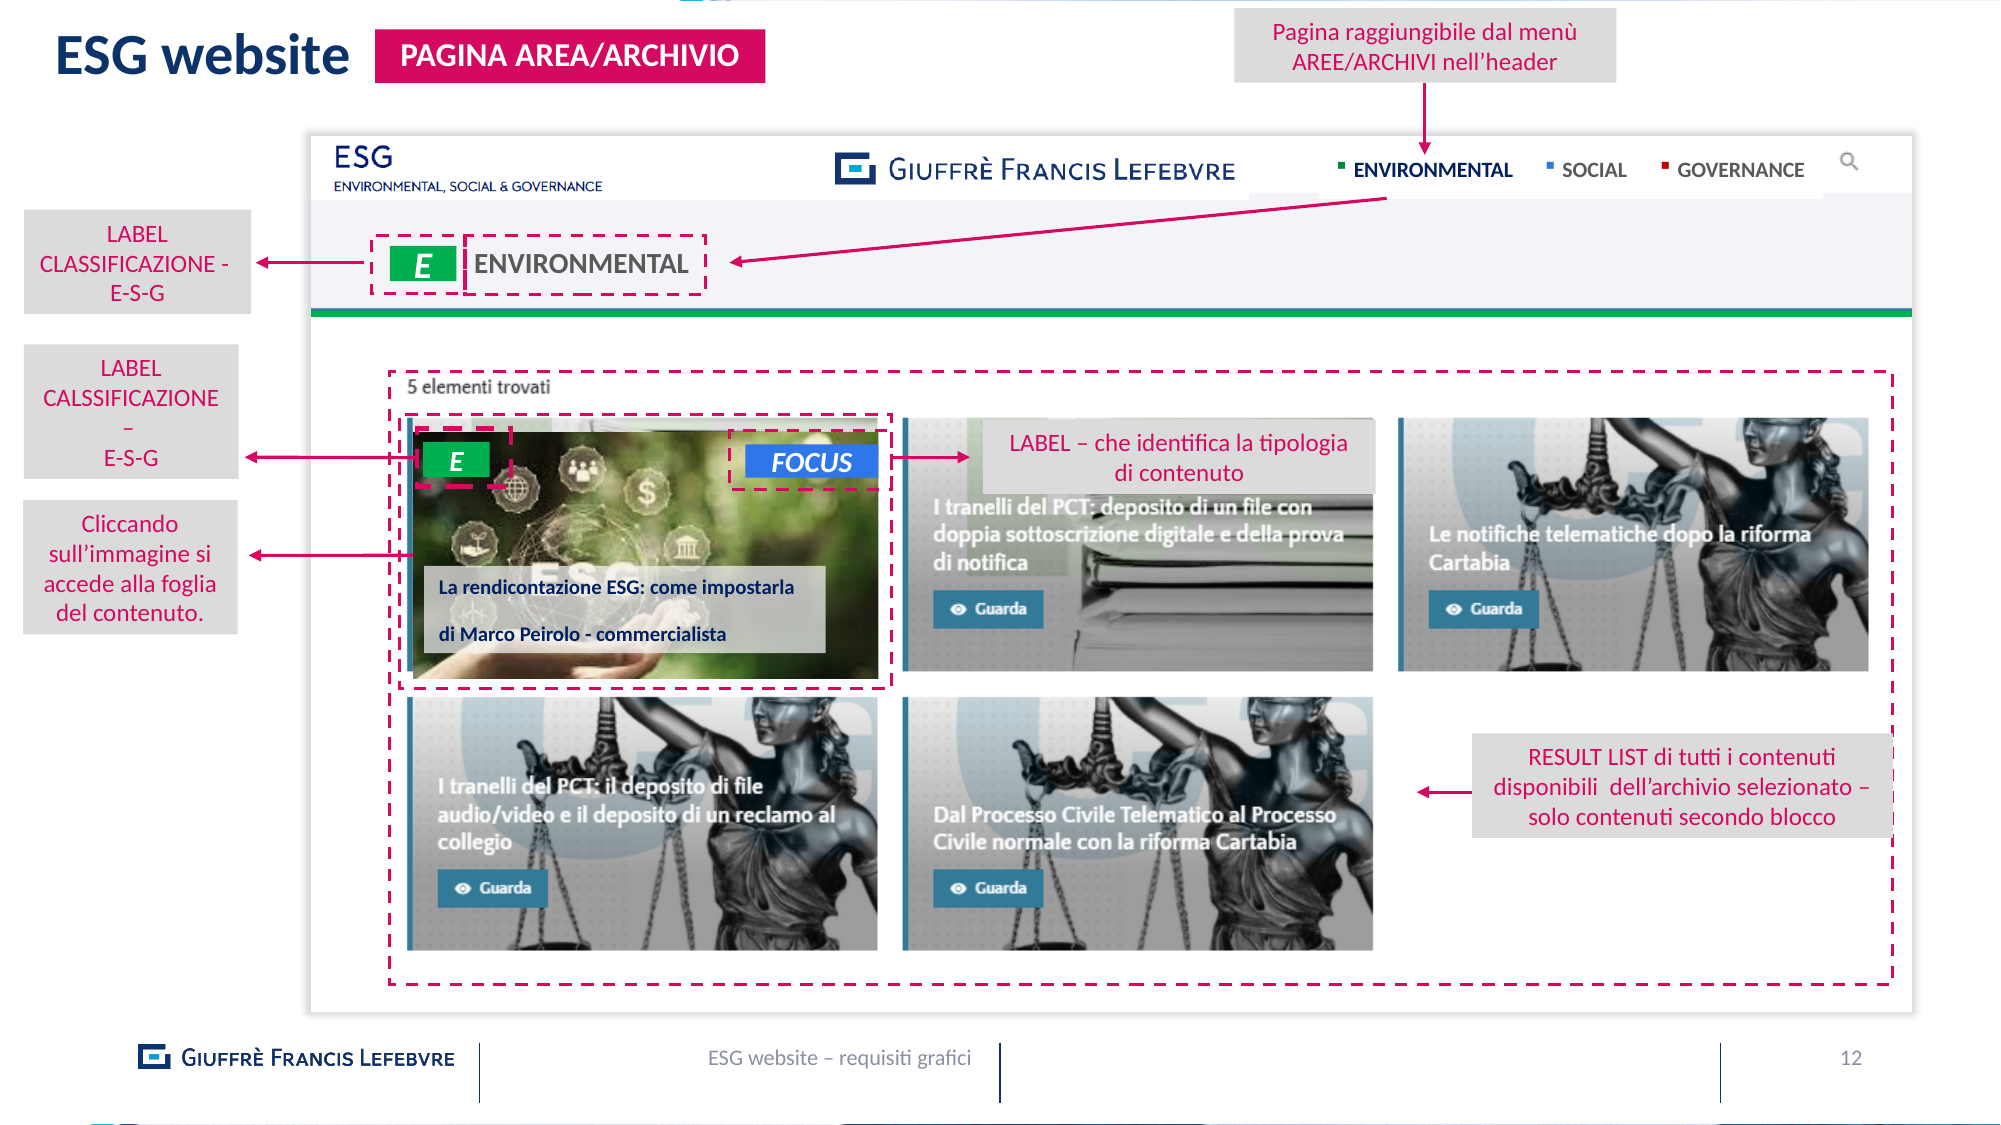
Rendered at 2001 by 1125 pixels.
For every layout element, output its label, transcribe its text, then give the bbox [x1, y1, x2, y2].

picture [311, 315, 1912, 1012]
picture [311, 136, 1912, 313]
picture [138, 1044, 454, 1069]
title ESG website [55, 24, 1423, 95]
footer ESG website – requisiti grafici [578, 1042, 973, 1103]
text_box LABEL CLASSIFICAZIONE - E-S-G [24, 209, 252, 315]
title ESG website [1426, 24, 1631, 95]
slide_number 12 [1720, 1042, 1863, 1103]
text_box PAGINA AREA/ARCHIVIO [375, 29, 766, 83]
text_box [729, 198, 1387, 263]
text_box LABEL CALSSIFICAZIONE – E-S-G [23, 344, 239, 479]
text_box Pagina raggiungibile dal menù AREE/ARCHIVI nell’header [1234, 8, 1617, 83]
text_box Cliccando sull’immagine si accede alla foglia del contenuto. [23, 499, 238, 635]
